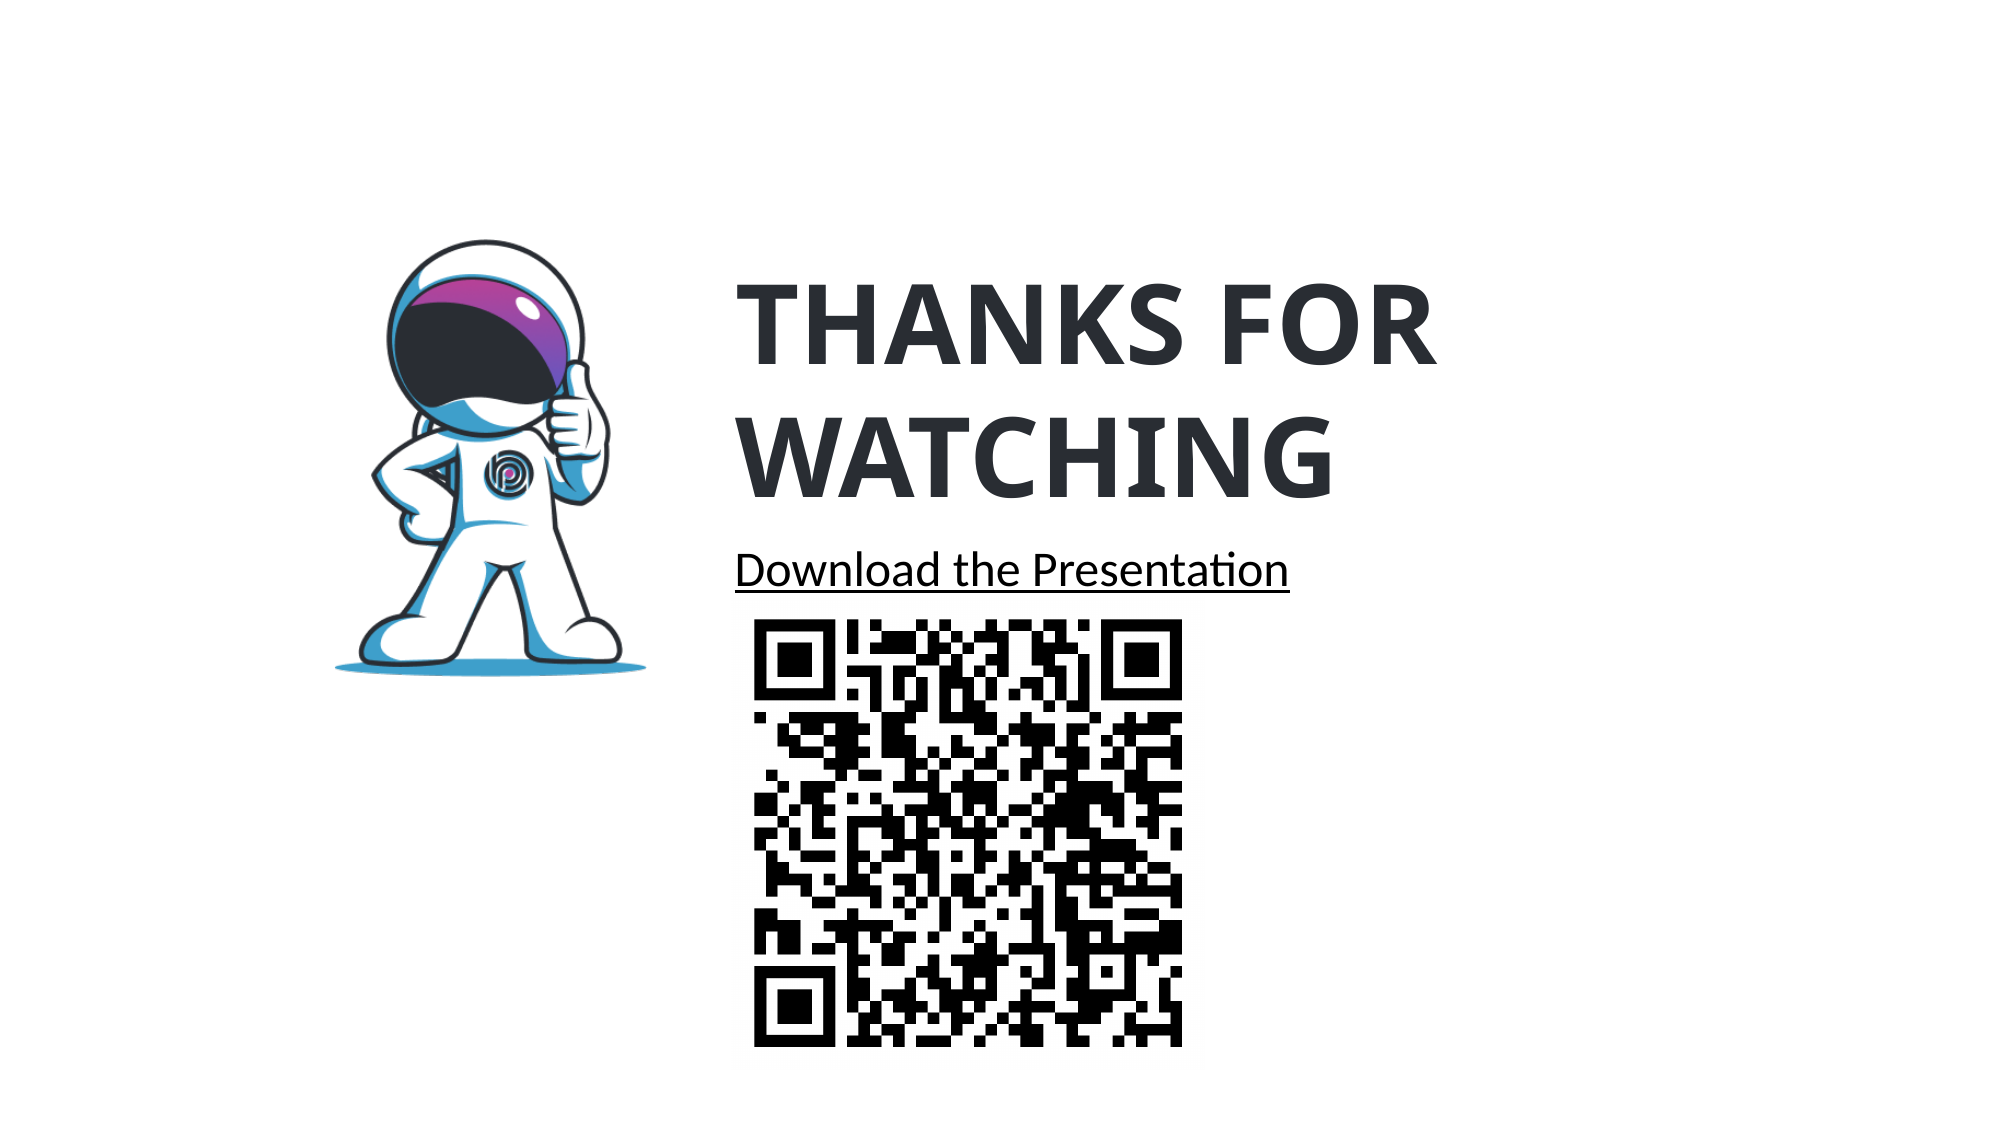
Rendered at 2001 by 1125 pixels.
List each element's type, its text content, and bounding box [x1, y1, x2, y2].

text_box Download the Presentation [719, 528, 1305, 604]
picture [731, 596, 1205, 1070]
text_box THANKS FOR WATCHING [715, 233, 1702, 540]
picture [299, 179, 683, 737]
